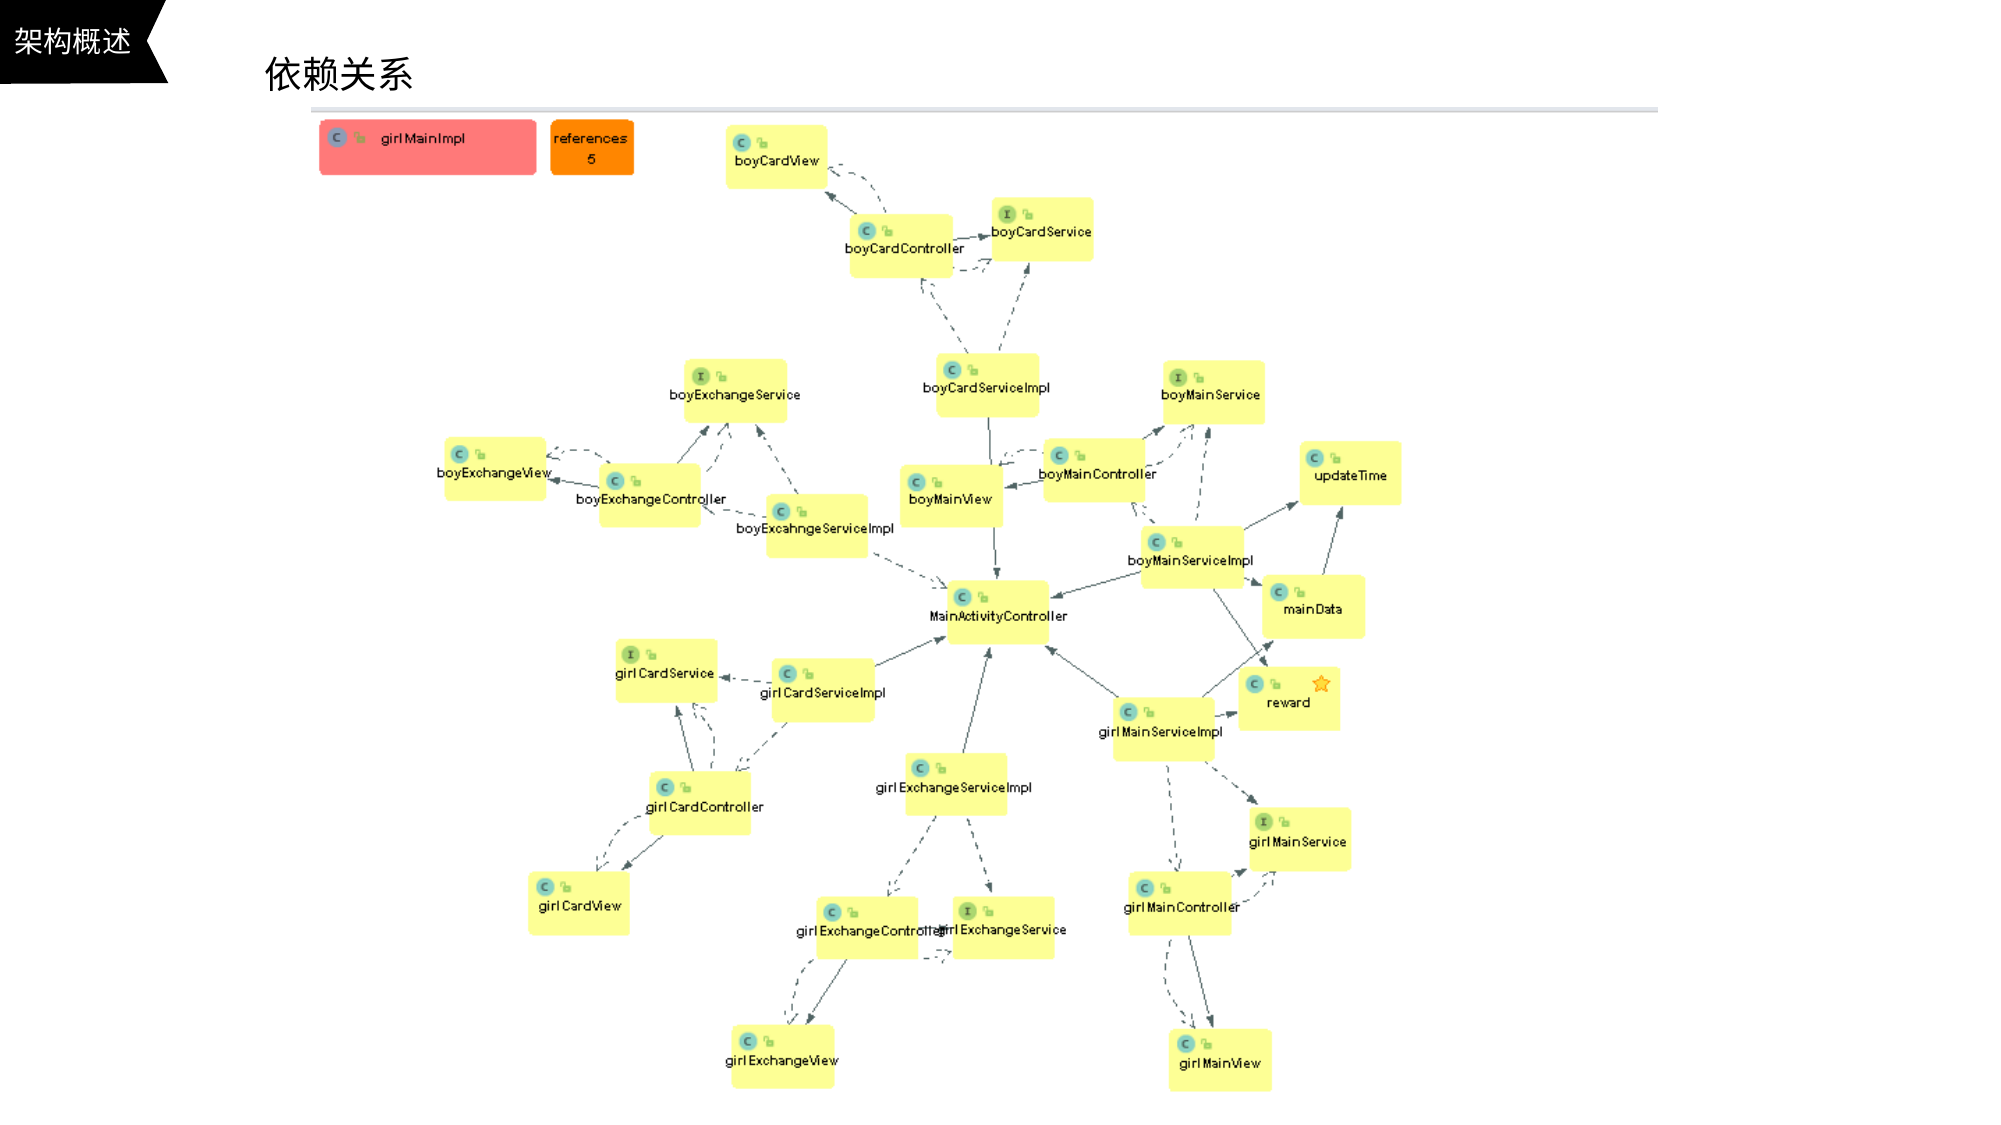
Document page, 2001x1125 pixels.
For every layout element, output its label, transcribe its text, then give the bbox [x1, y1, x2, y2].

picture [311, 107, 1658, 1114]
text_box 架构概述 [0, 15, 146, 66]
text_box [0, 0, 170, 85]
text_box 依赖关系 [249, 43, 1064, 104]
